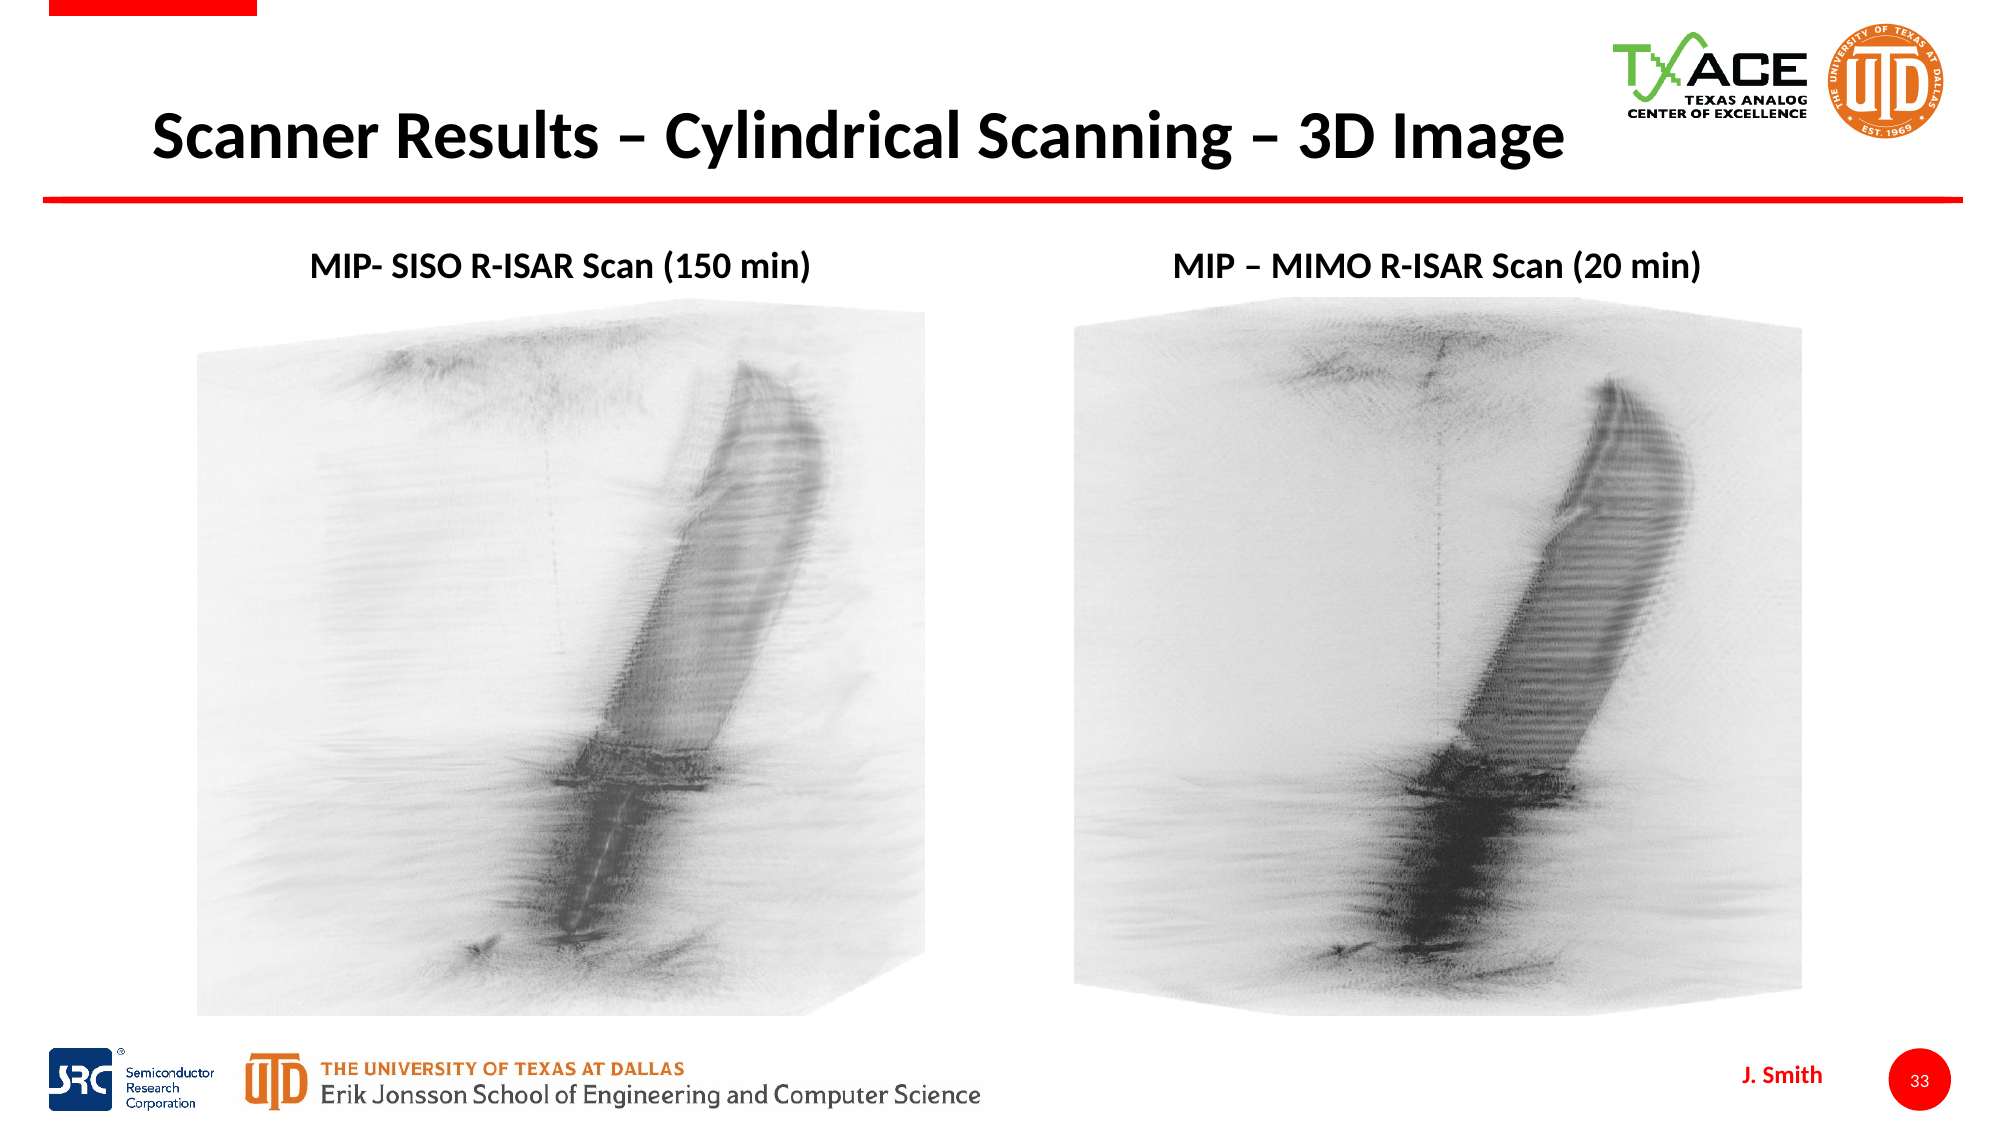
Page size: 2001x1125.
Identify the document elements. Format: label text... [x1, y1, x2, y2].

list MIP- SISO R-ISAR Scan (150 min) [137, 237, 984, 295]
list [197, 297, 925, 1016]
picture [49, 1048, 214, 1111]
picture [1819, 15, 1952, 147]
picture [217, 1051, 997, 1111]
list MIP – MIMO R-ISAR Scan (20 min) [1012, 237, 1863, 295]
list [1073, 297, 1802, 1016]
title Scanner Results – Cylindrical Scanning – 3D Image [137, 59, 1863, 213]
picture [1613, 32, 1807, 59]
